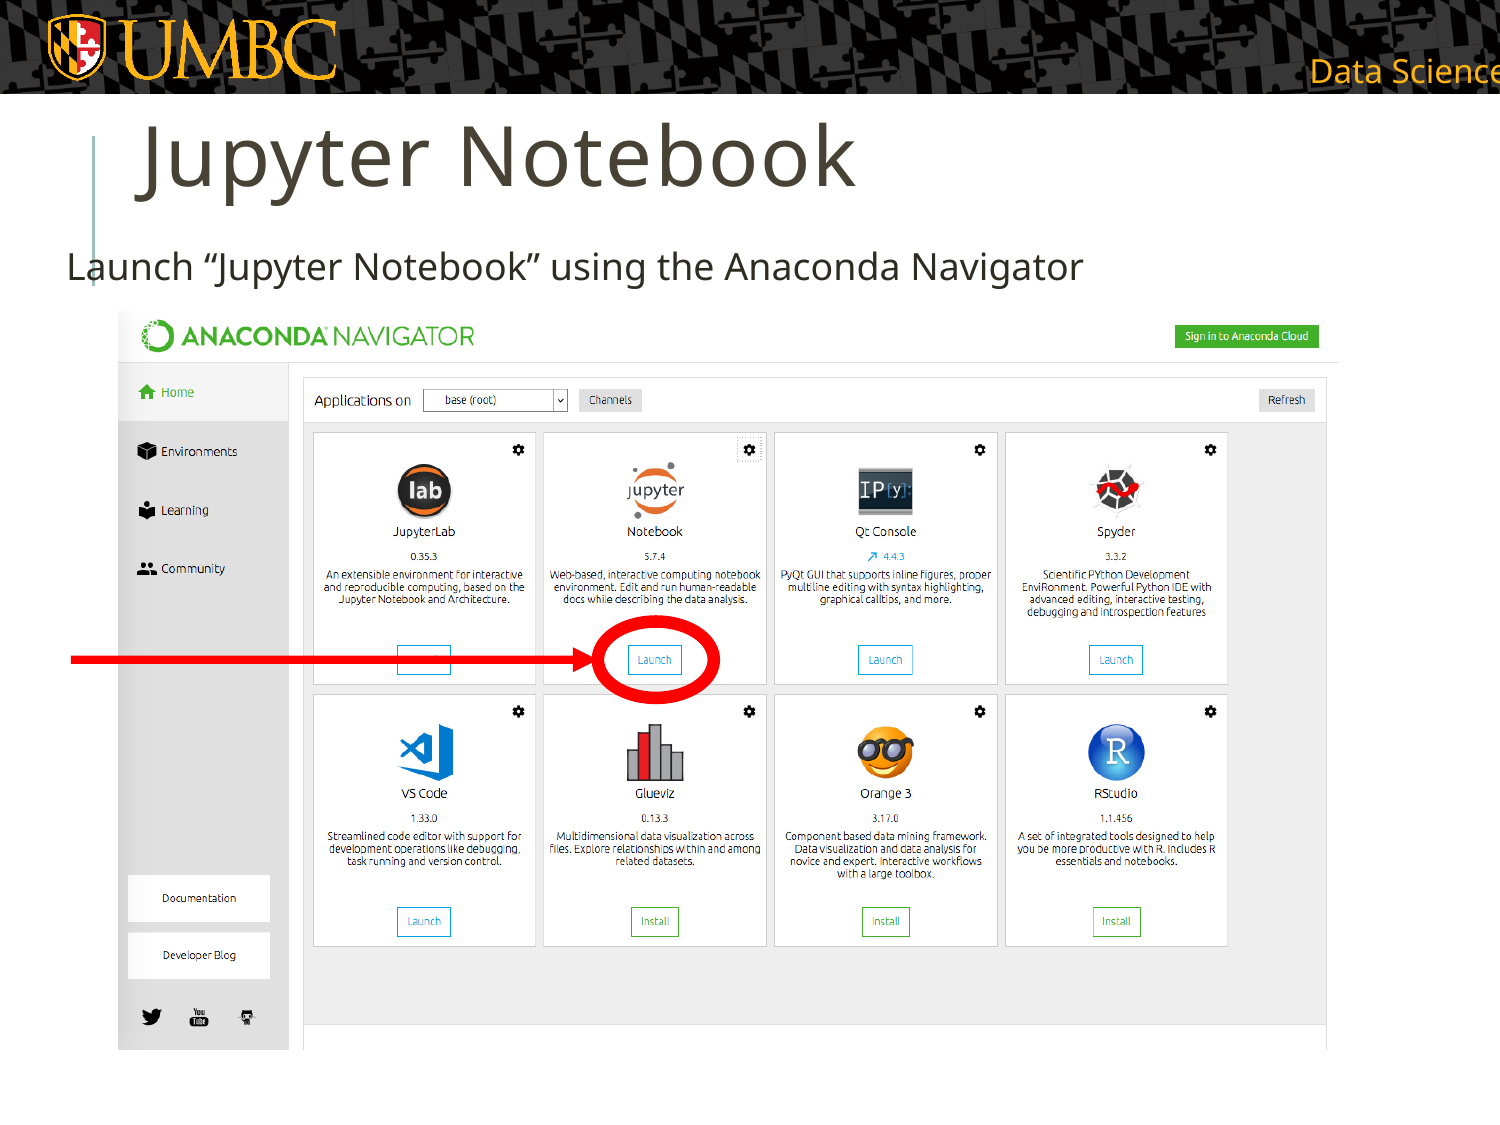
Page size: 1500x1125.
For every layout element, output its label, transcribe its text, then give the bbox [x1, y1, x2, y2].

title Jupyter Notebook [126, 96, 1322, 230]
picture [0, 0, 1500, 94]
text_box Launch “Jupyter Notebook” using the Anaconda Navigator [51, 235, 1101, 296]
picture [118, 311, 1338, 1051]
